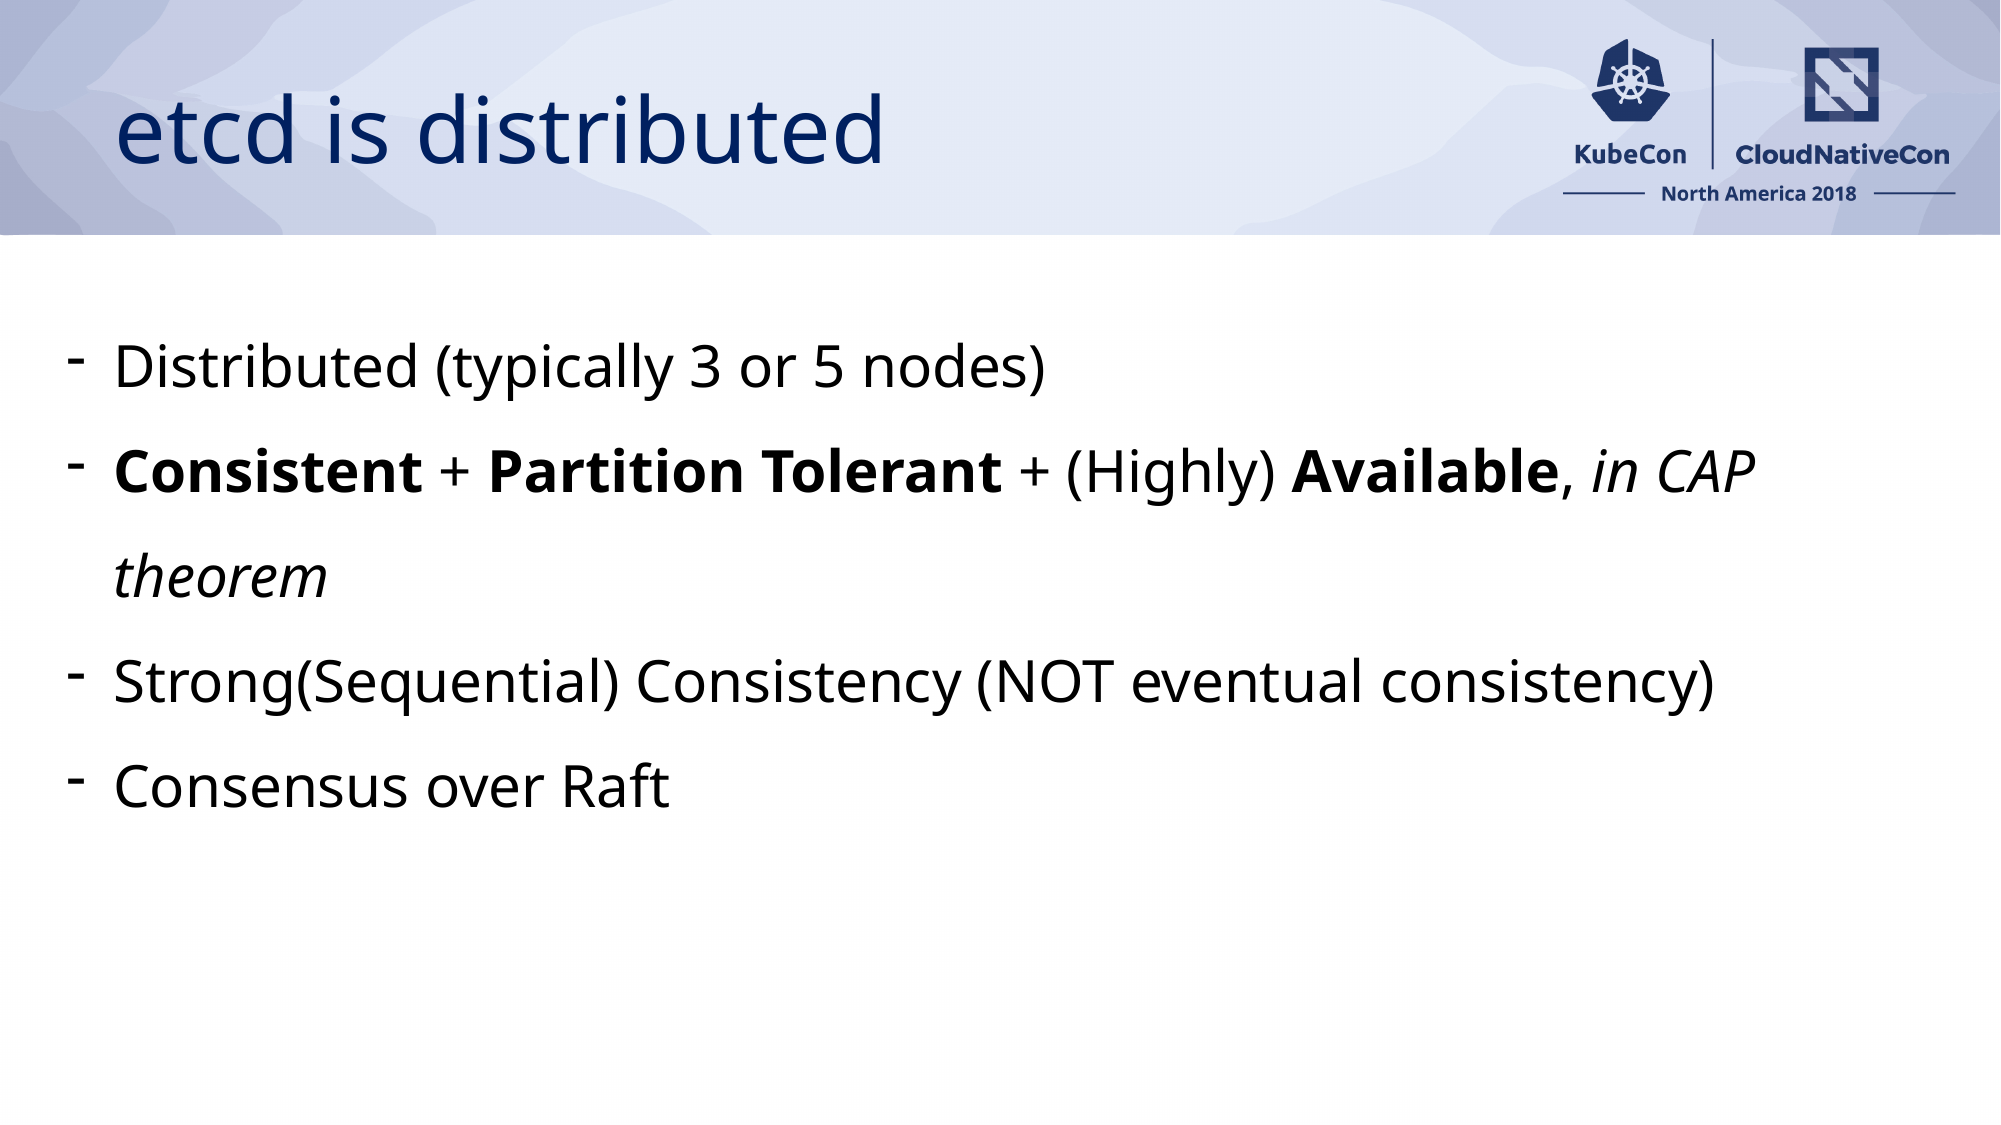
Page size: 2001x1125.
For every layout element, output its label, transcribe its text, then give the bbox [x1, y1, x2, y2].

title etcd is distributed [99, 1, 1825, 265]
text_box Distributed (typically 3 or 5 nodes) Consistent + Partition Tolerant + (Highly) Available, in CAP theorem Strong(Sequential) Consistency (NOT eventual consistency) Consensus over Raft [51, 287, 1968, 827]
picture [0, 0, 2001, 1125]
